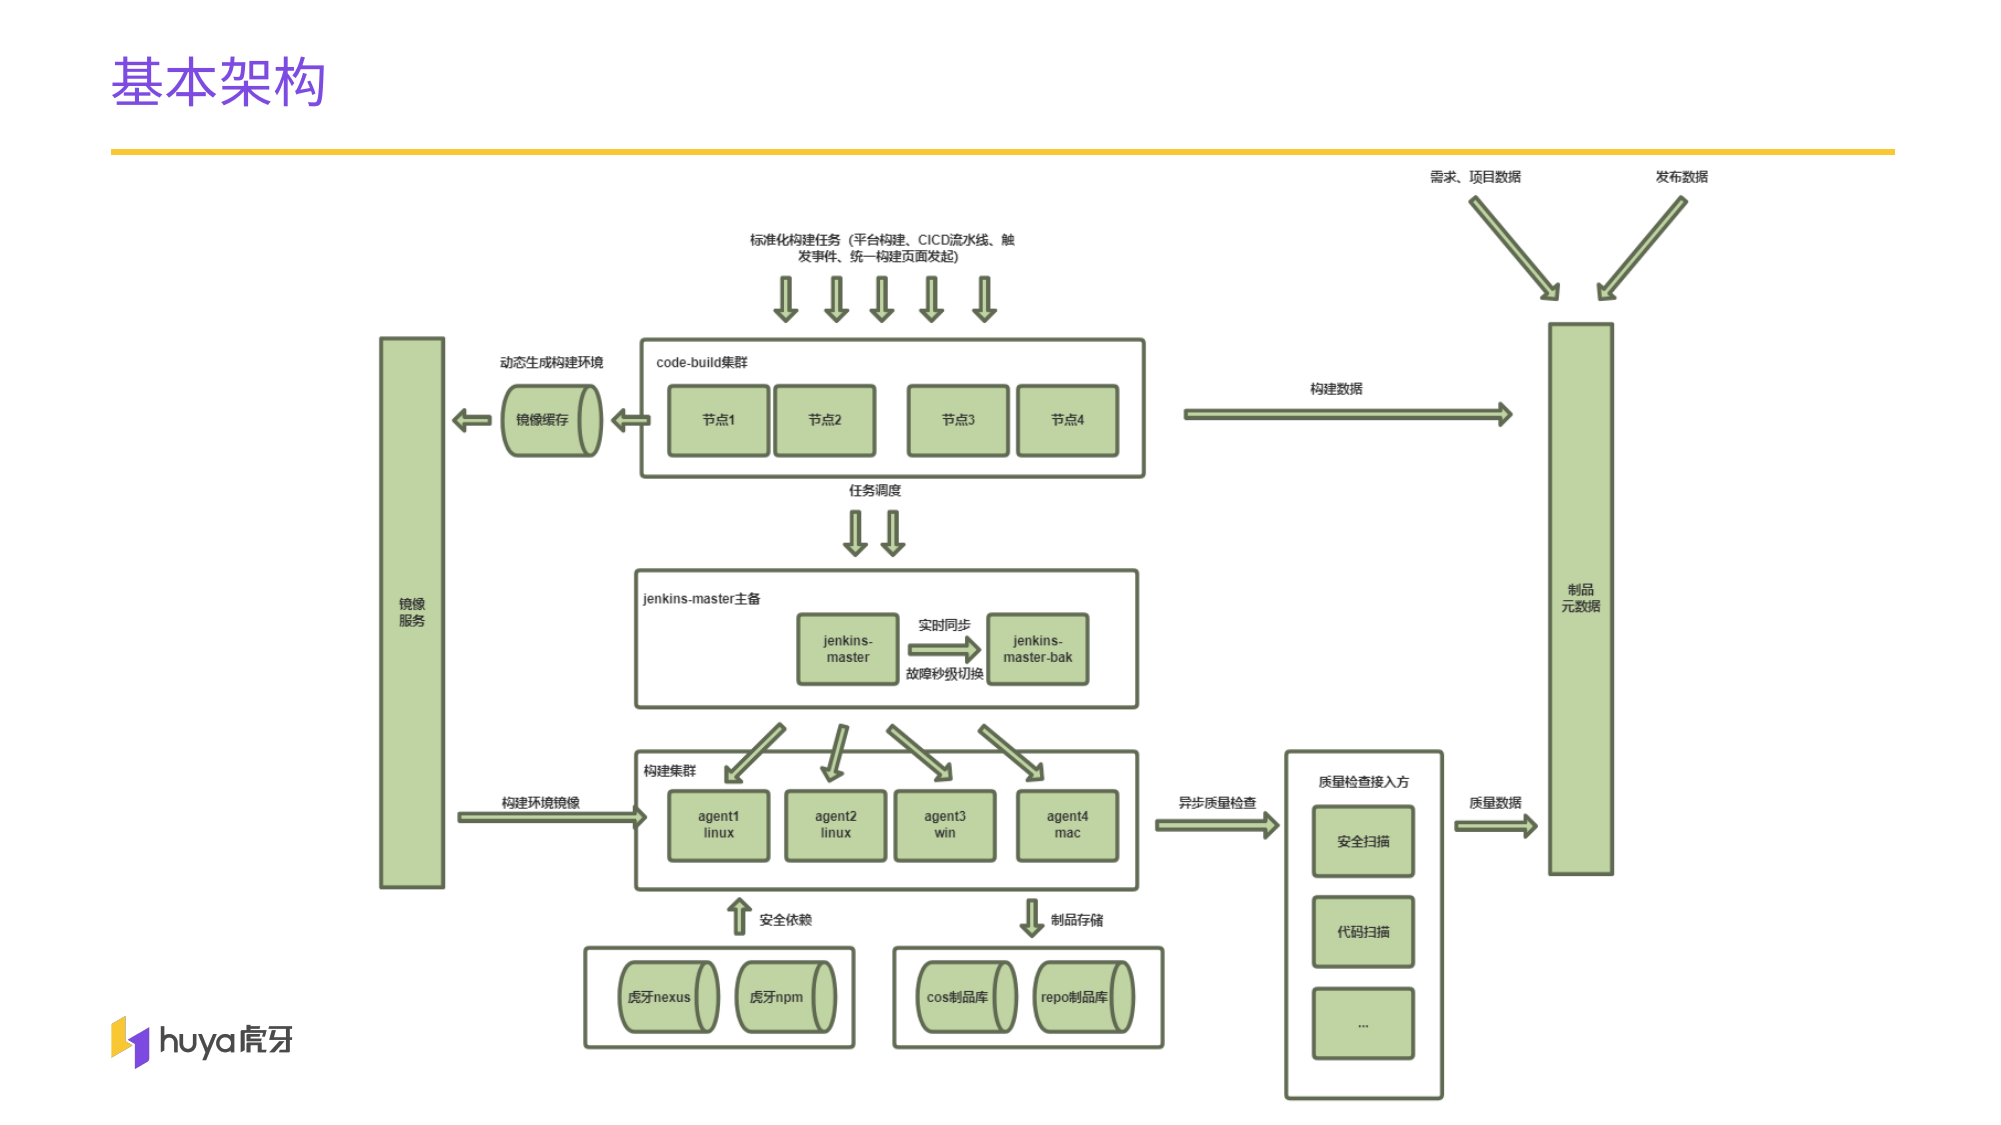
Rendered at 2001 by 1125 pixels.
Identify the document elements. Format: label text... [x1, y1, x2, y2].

list 基本架构 [95, 48, 750, 117]
picture [337, 163, 1719, 1108]
